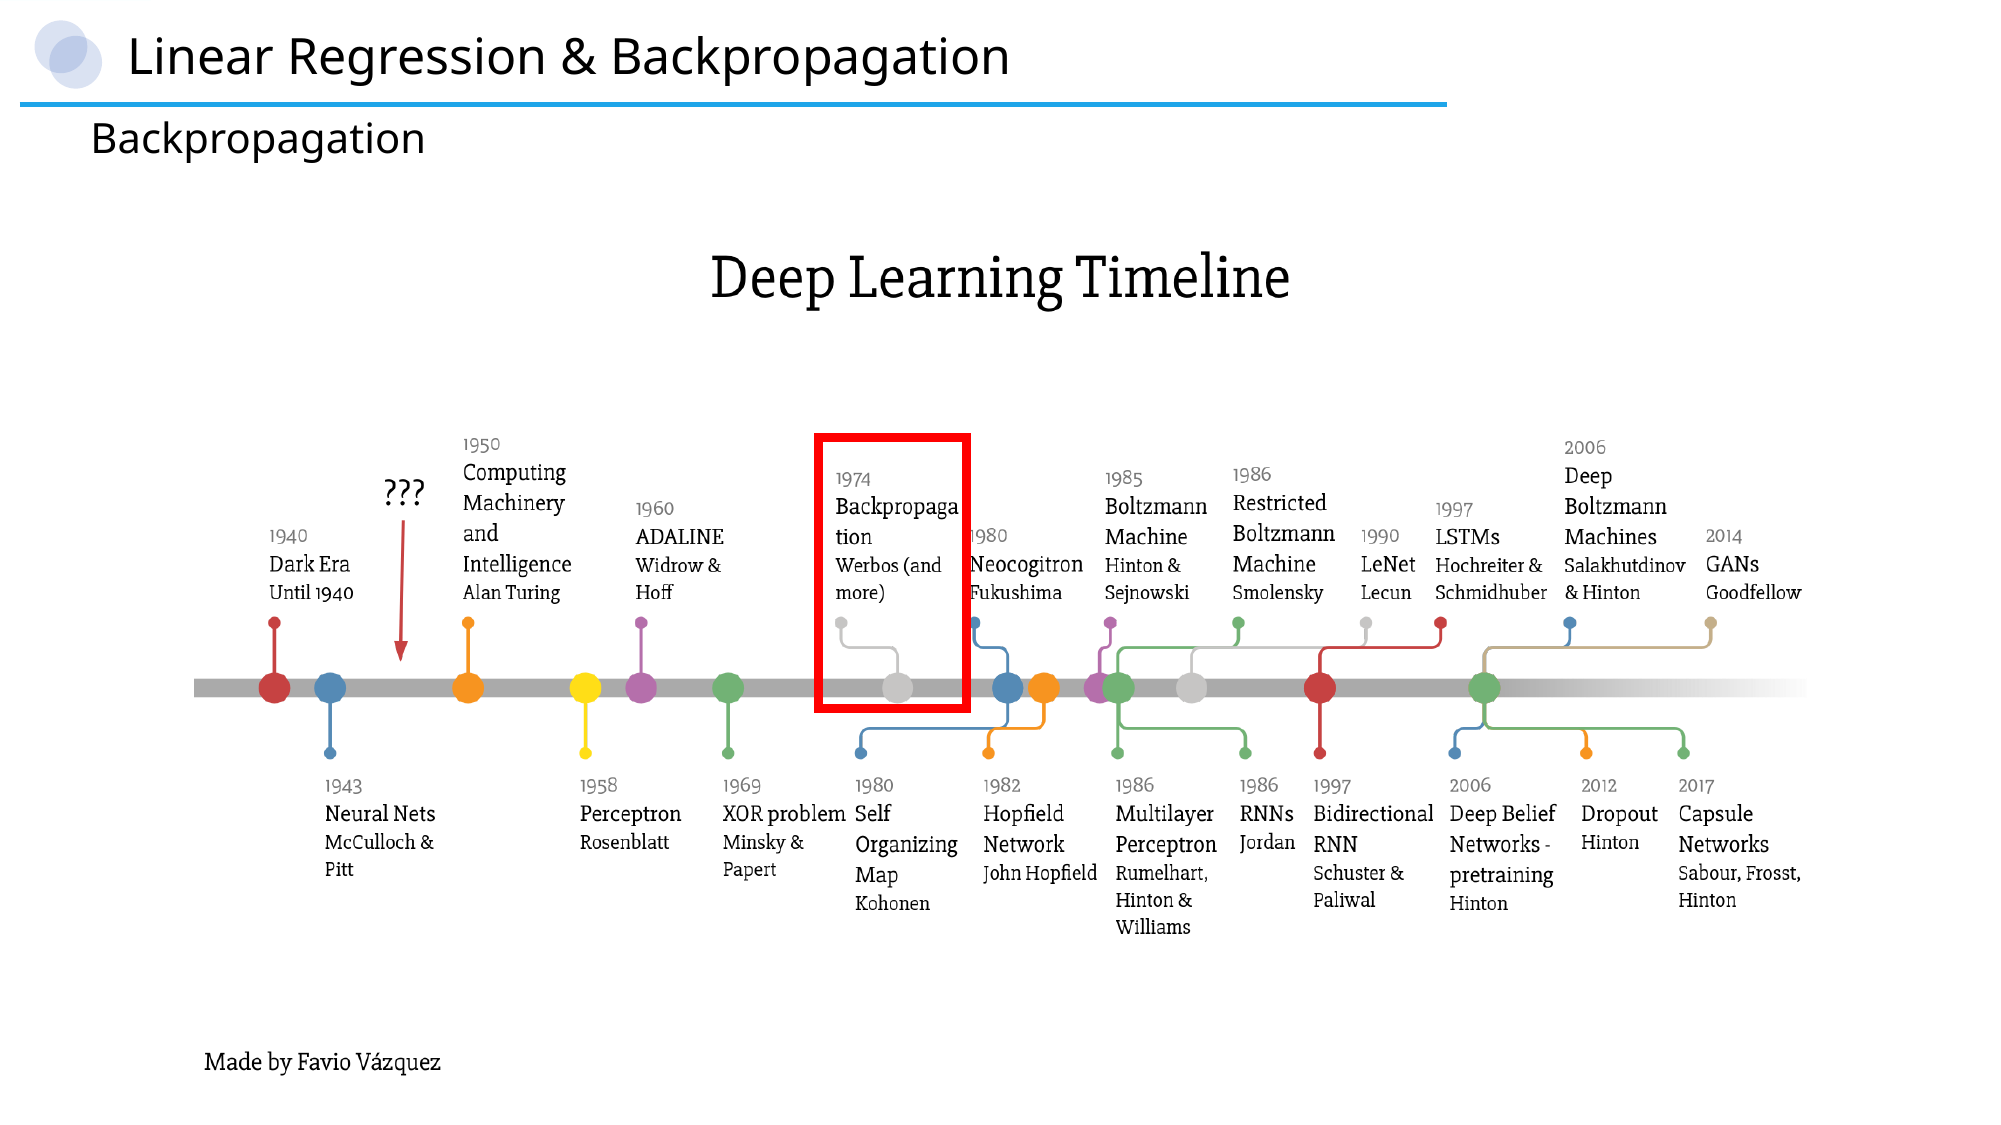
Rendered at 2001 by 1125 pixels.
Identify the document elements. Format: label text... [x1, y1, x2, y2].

text_box [48, 34, 104, 90]
picture [162, 165, 1838, 1108]
text_box [33, 19, 87, 72]
text_box Backpropagation [75, 105, 756, 170]
text_box Linear Regression & Backpropagation [112, 17, 1346, 92]
